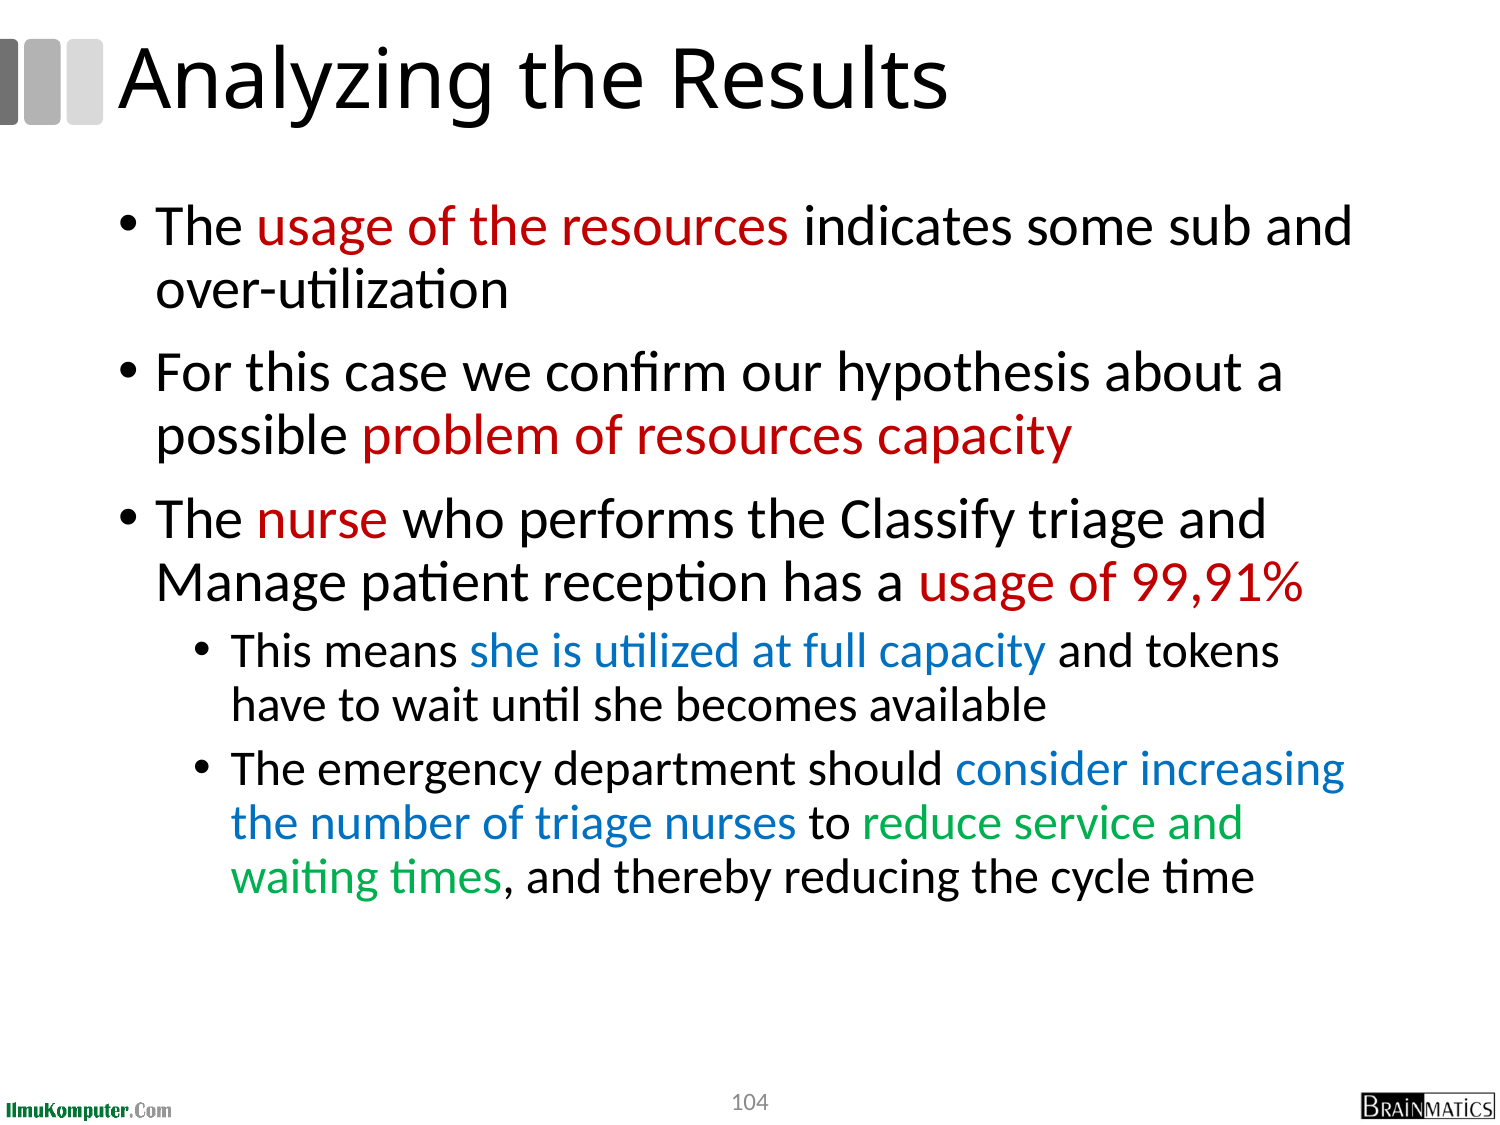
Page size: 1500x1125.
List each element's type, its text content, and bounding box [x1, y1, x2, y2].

list The usage of the resources indicates some sub and over-utilization For this case we confirm our hypothesis about a possible problem of resources capacity The nurse who performs the Classify triage and Manage patient reception has a usage of 99,91% This means she is utilized at full capacity and tokens have to wait until she becomes available The emergency department should consider increasing the number of triage nurses to reduce service and waiting times, and thereby reducing the cycle time [103, 187, 1397, 1063]
slide_number 104 [581, 1074, 919, 1125]
picture [4, 1095, 173, 1125]
picture [1358, 1089, 1498, 1123]
title Analyzing the Results [103, 24, 1498, 138]
